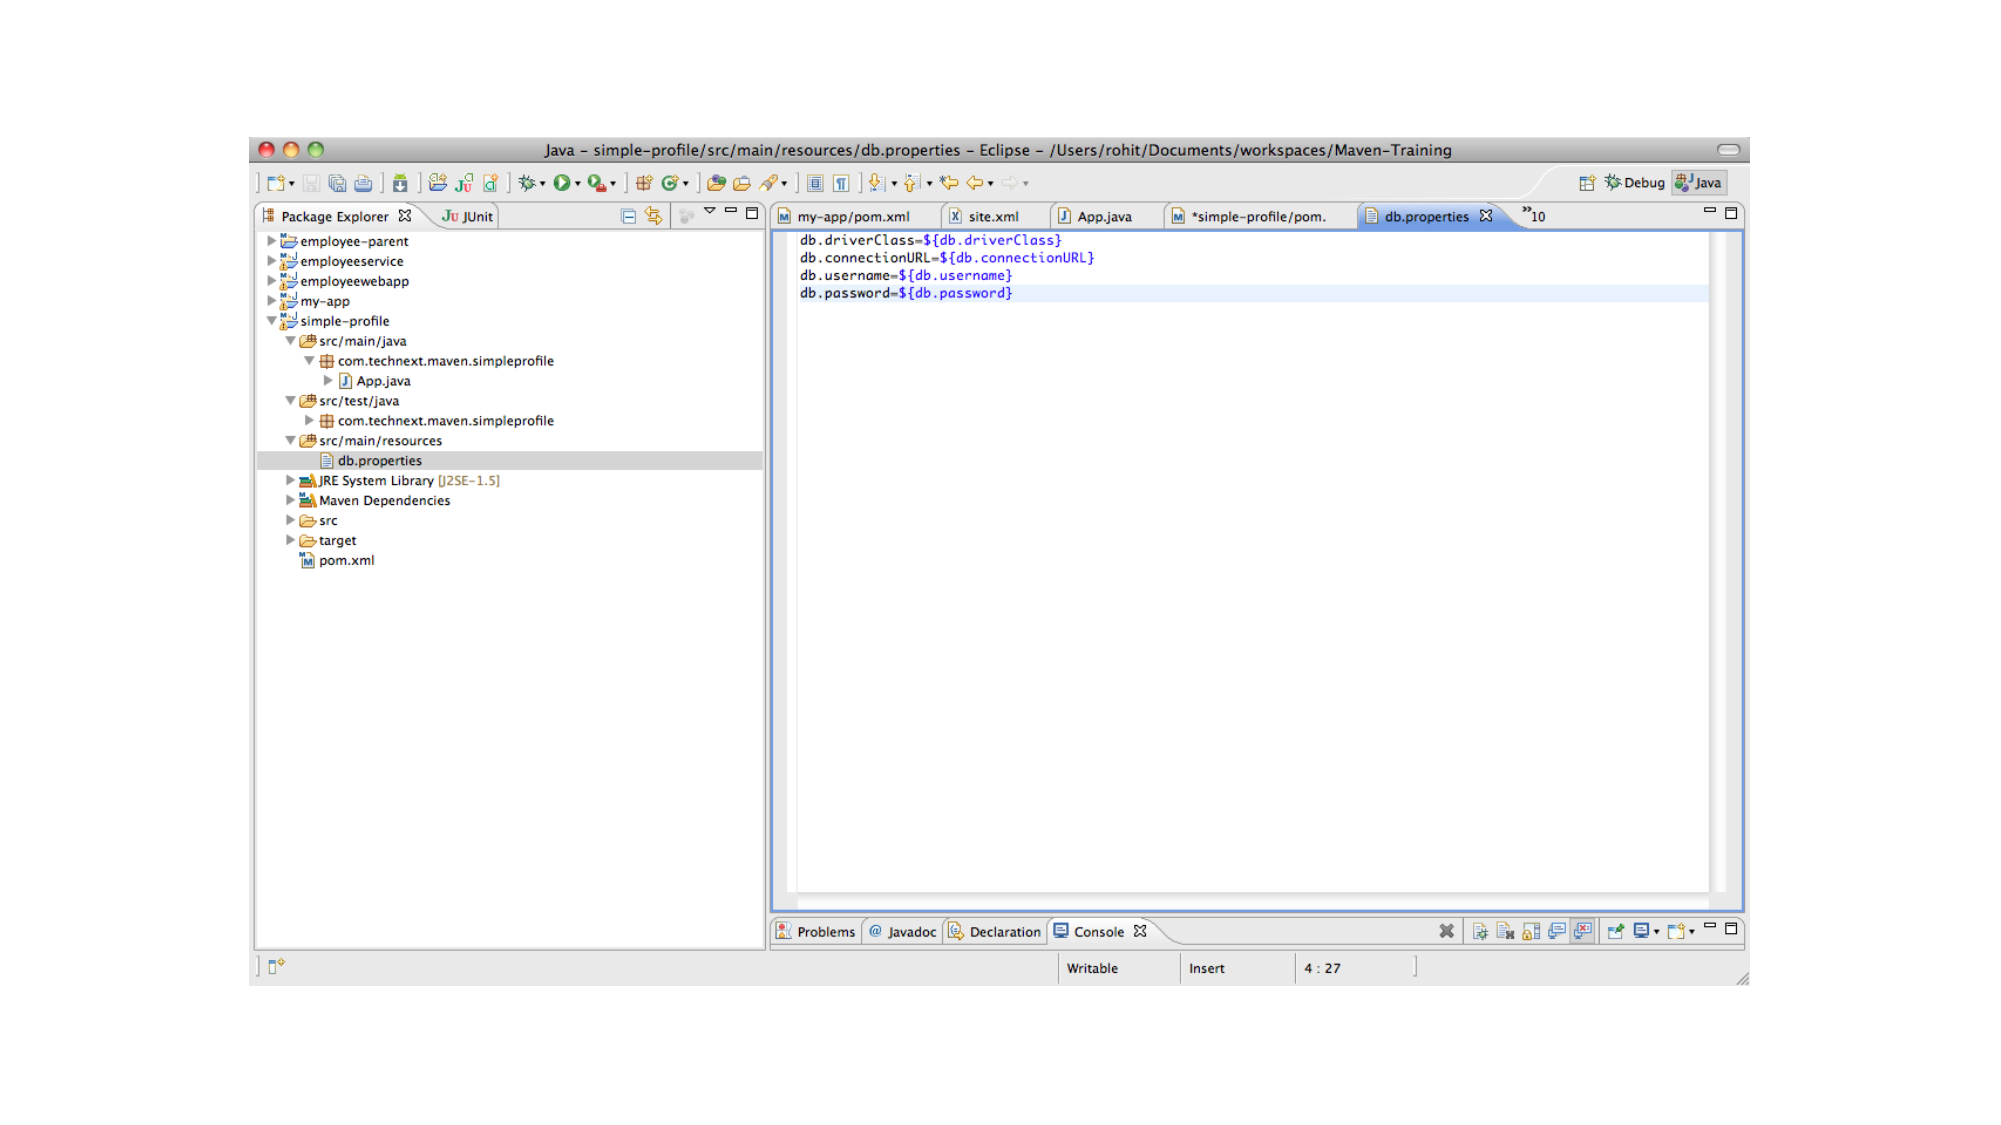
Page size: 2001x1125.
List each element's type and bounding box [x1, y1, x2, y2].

picture [249, 137, 1750, 986]
